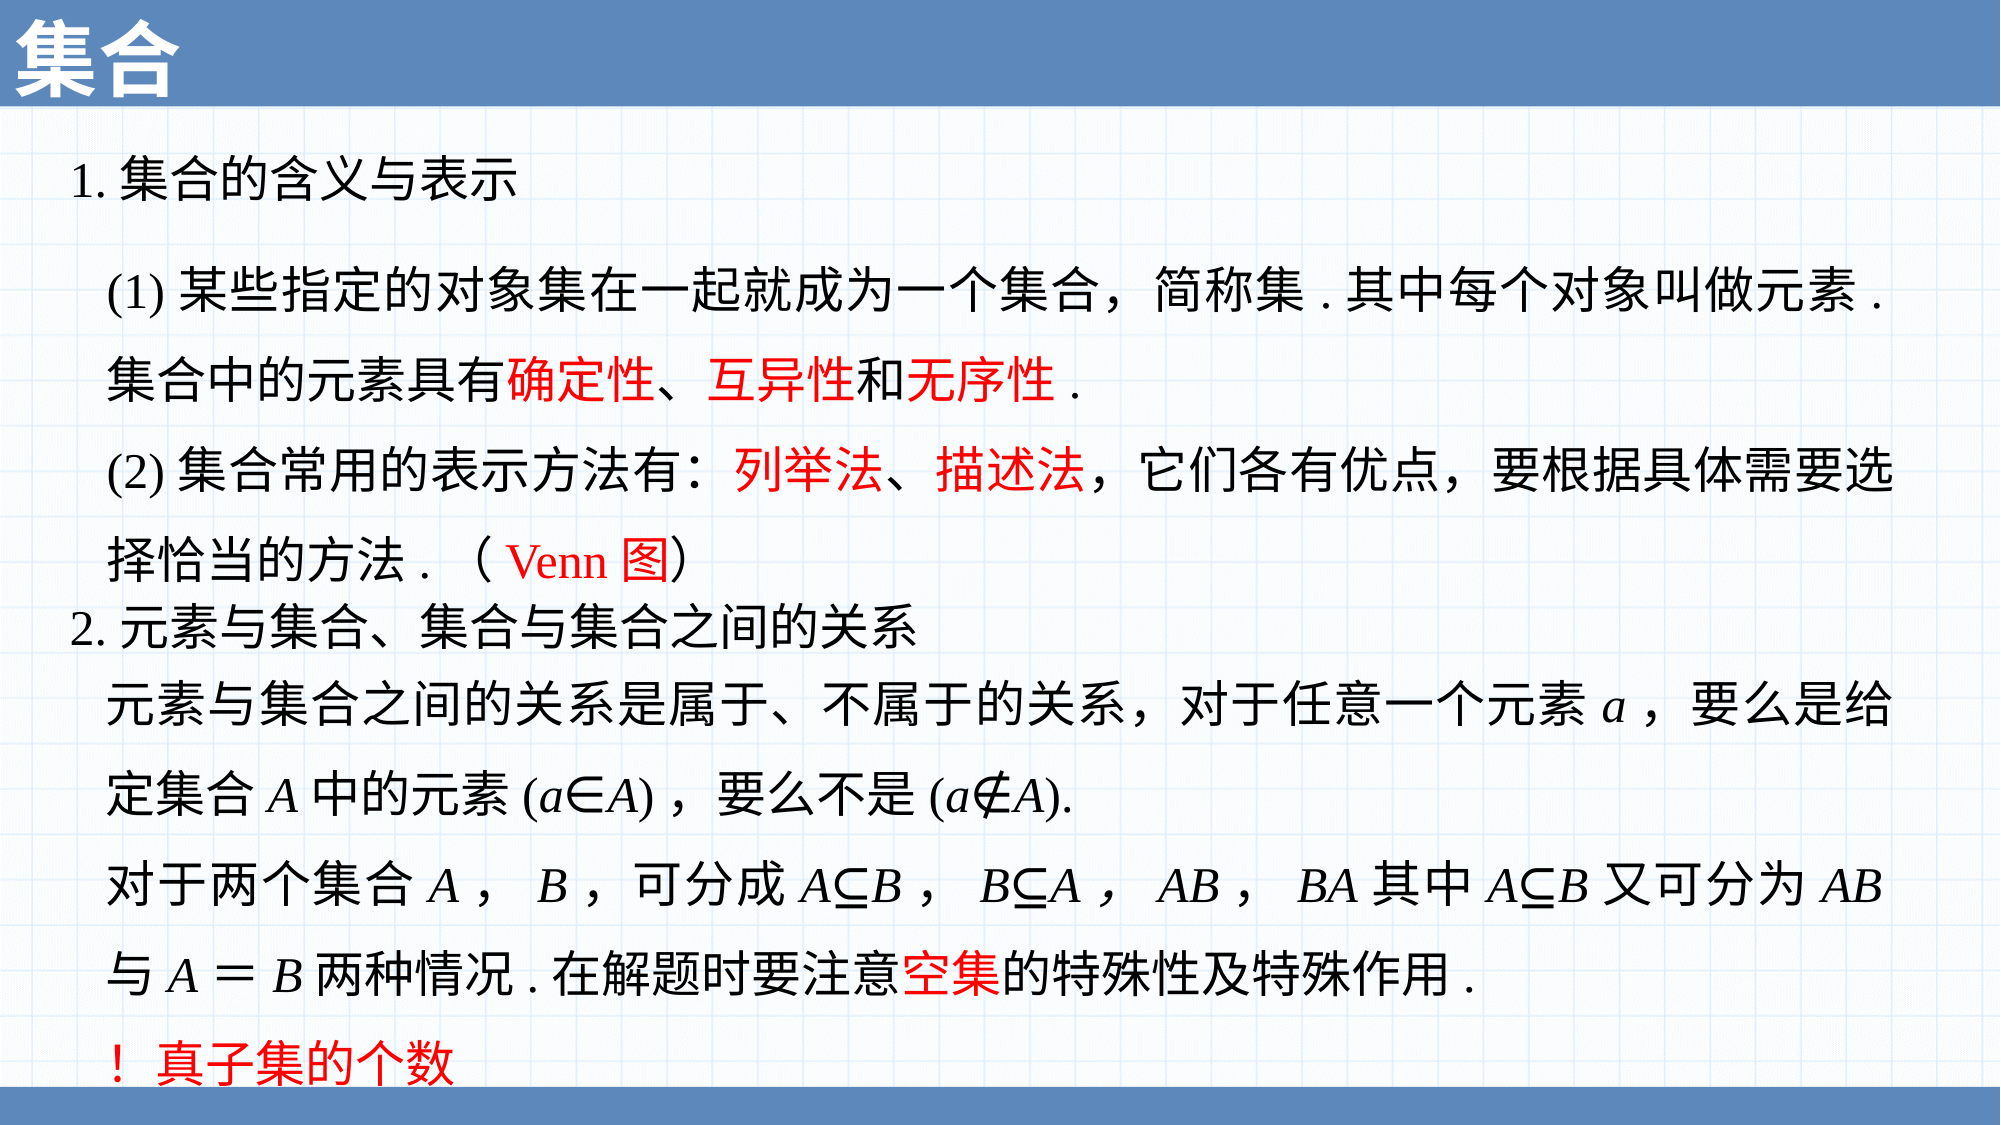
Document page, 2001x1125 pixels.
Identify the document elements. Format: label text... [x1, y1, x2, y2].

text_box 集合 [0, 0, 758, 108]
text_box 1.集合的含义与表示 [54, 110, 1947, 215]
picture [267, 1048, 280, 1052]
text_box (1)某些指定的对象集在一起就成为一个集合，简称集.其中每个对象叫做元素.集合中的元素具有确定性、互异性和无序性. (2)集合常用的表示方法有：列举法、描述法，它们各有优点，要根据具体需要选择恰当的方法.（Venn图） [91, 221, 1910, 558]
picture [267, 1060, 280, 1064]
picture [437, 1053, 445, 1068]
picture [267, 1054, 280, 1058]
text_box 2.元素与集合、集合与集合之间的关系 [54, 558, 1947, 663]
picture [0, 0, 2001, 1125]
